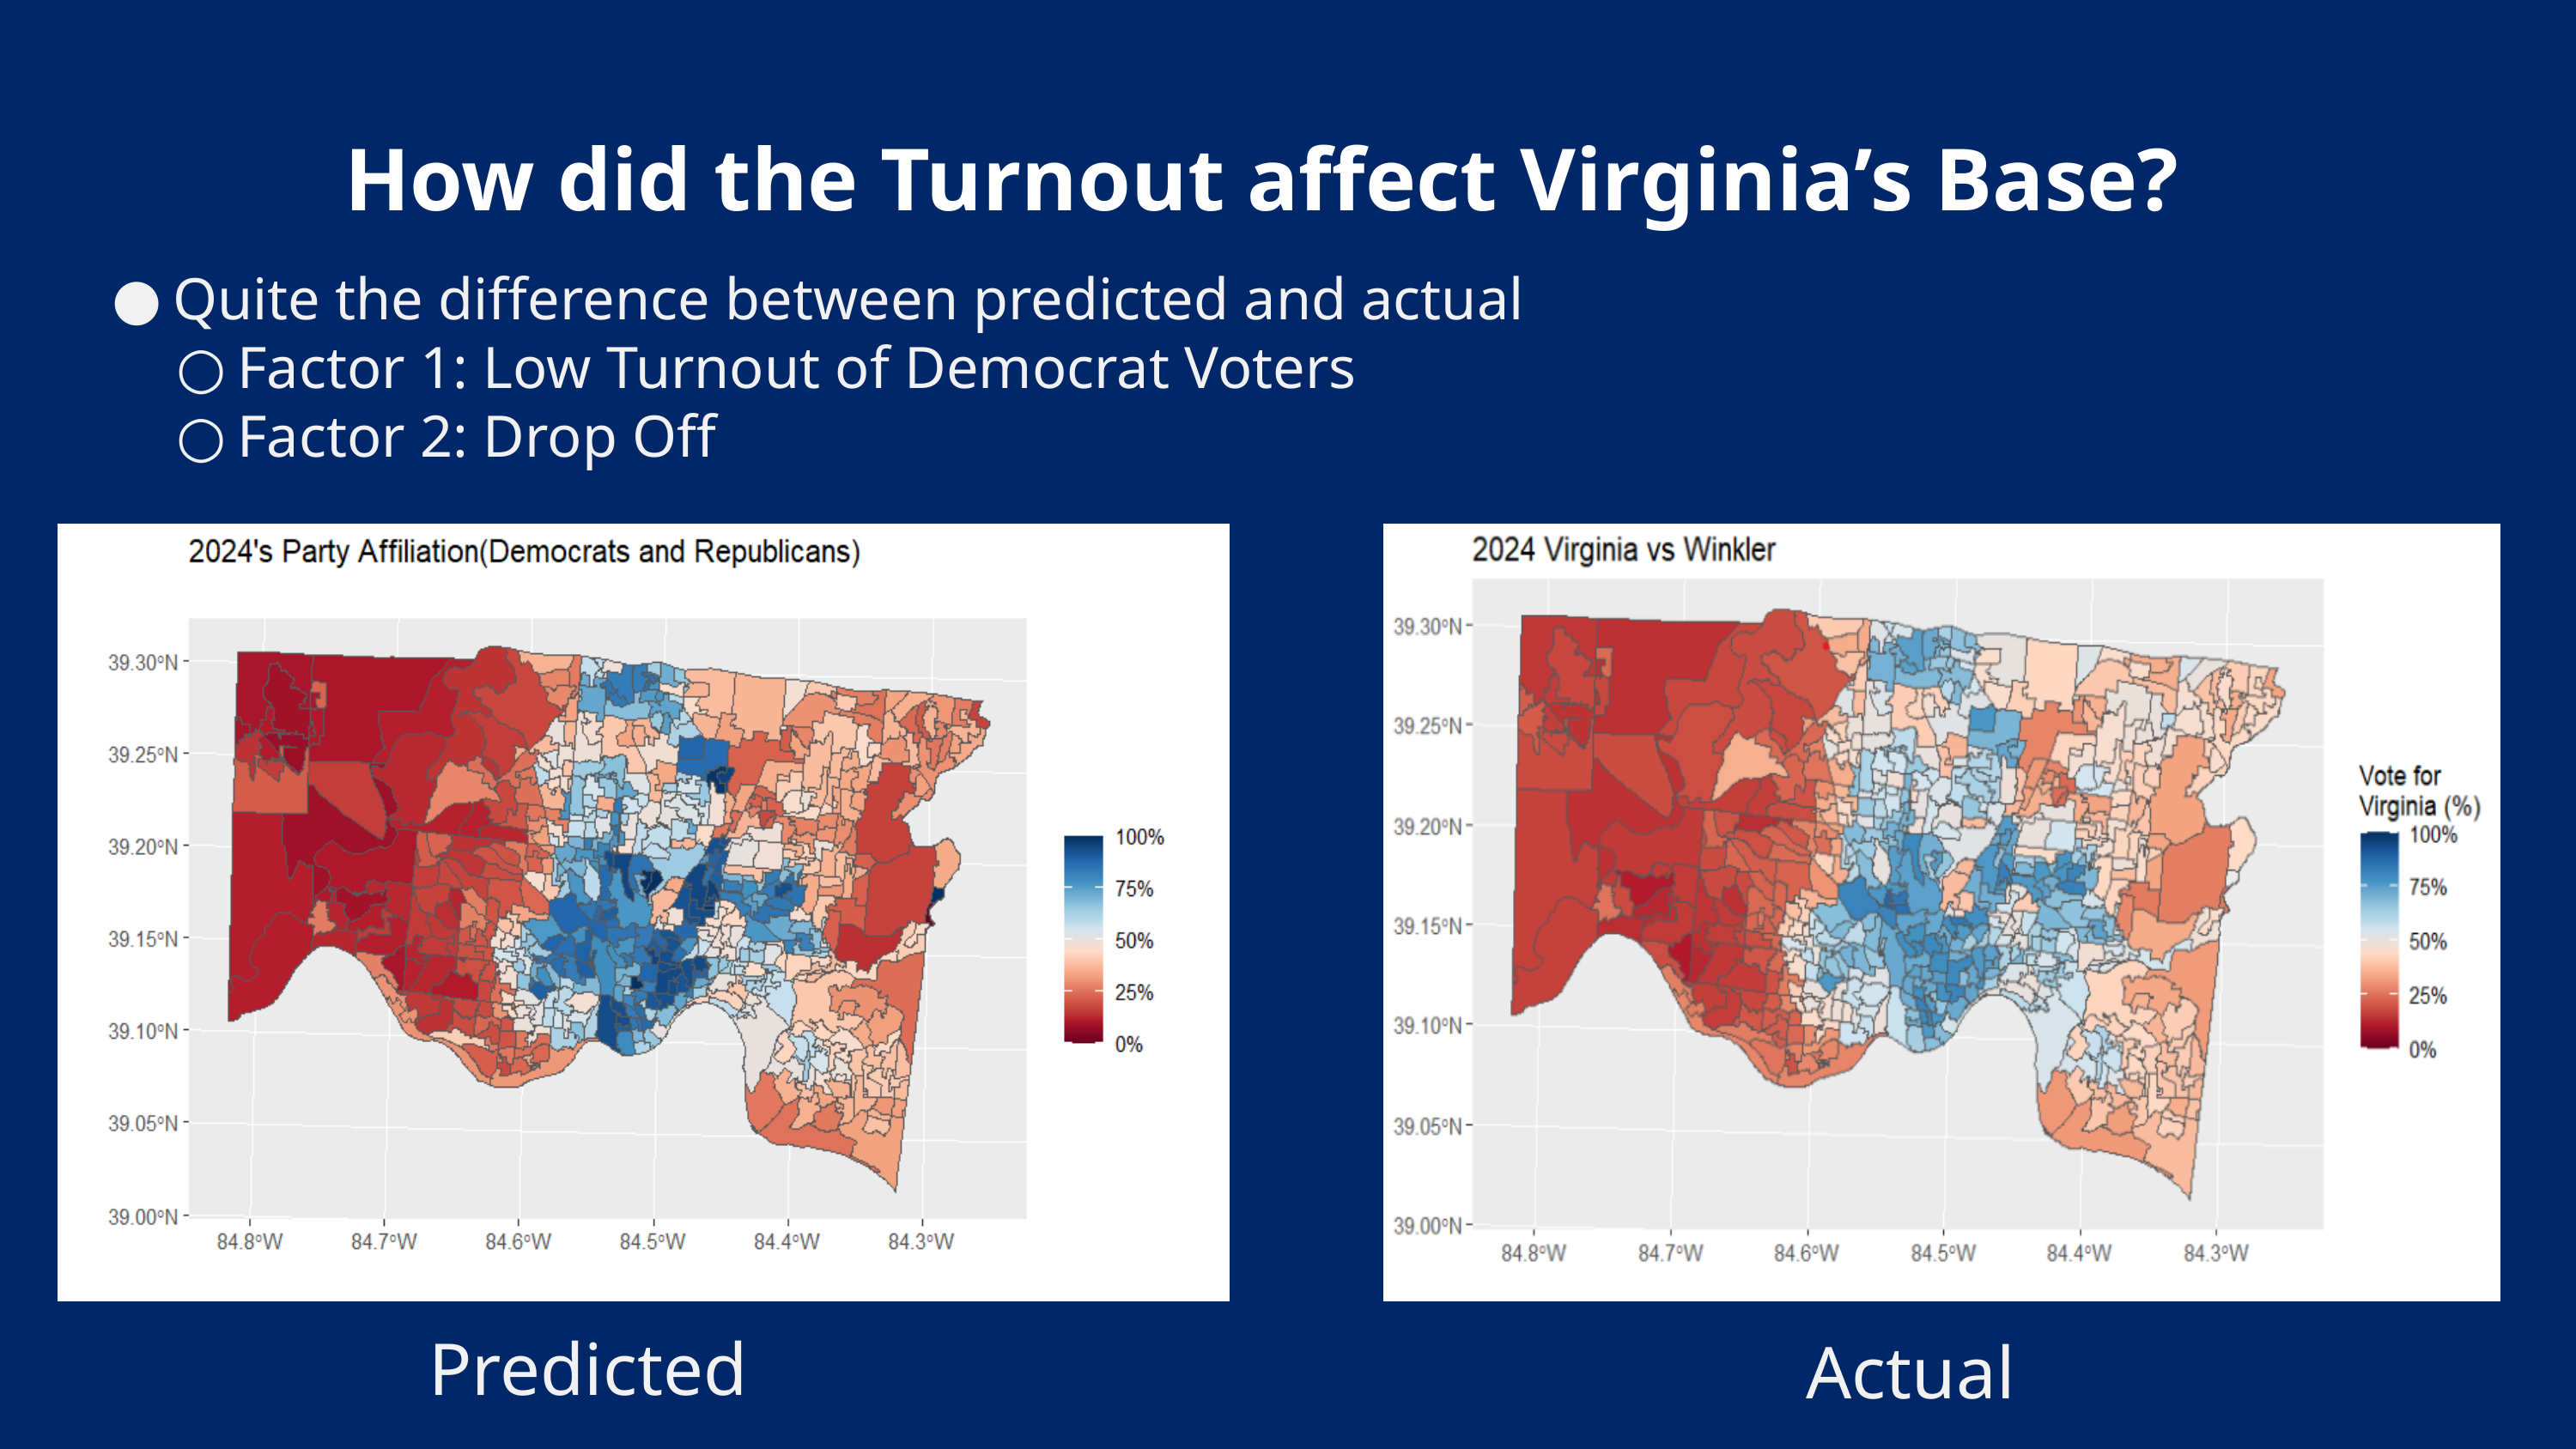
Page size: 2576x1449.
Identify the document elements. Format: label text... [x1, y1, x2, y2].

text_box Actual [1793, 1314, 2090, 1403]
text_box Predicted [416, 1311, 819, 1428]
picture [58, 524, 1230, 1301]
picture [1383, 524, 2500, 1301]
text_box How did the Turnout affect Virginia’s Base? [232, 112, 2293, 249]
text_box Quite the difference between predicted and actual Factor 1: Low Turnout of Democrat Voters Factor 2: Drop Off [95, 249, 2431, 482]
